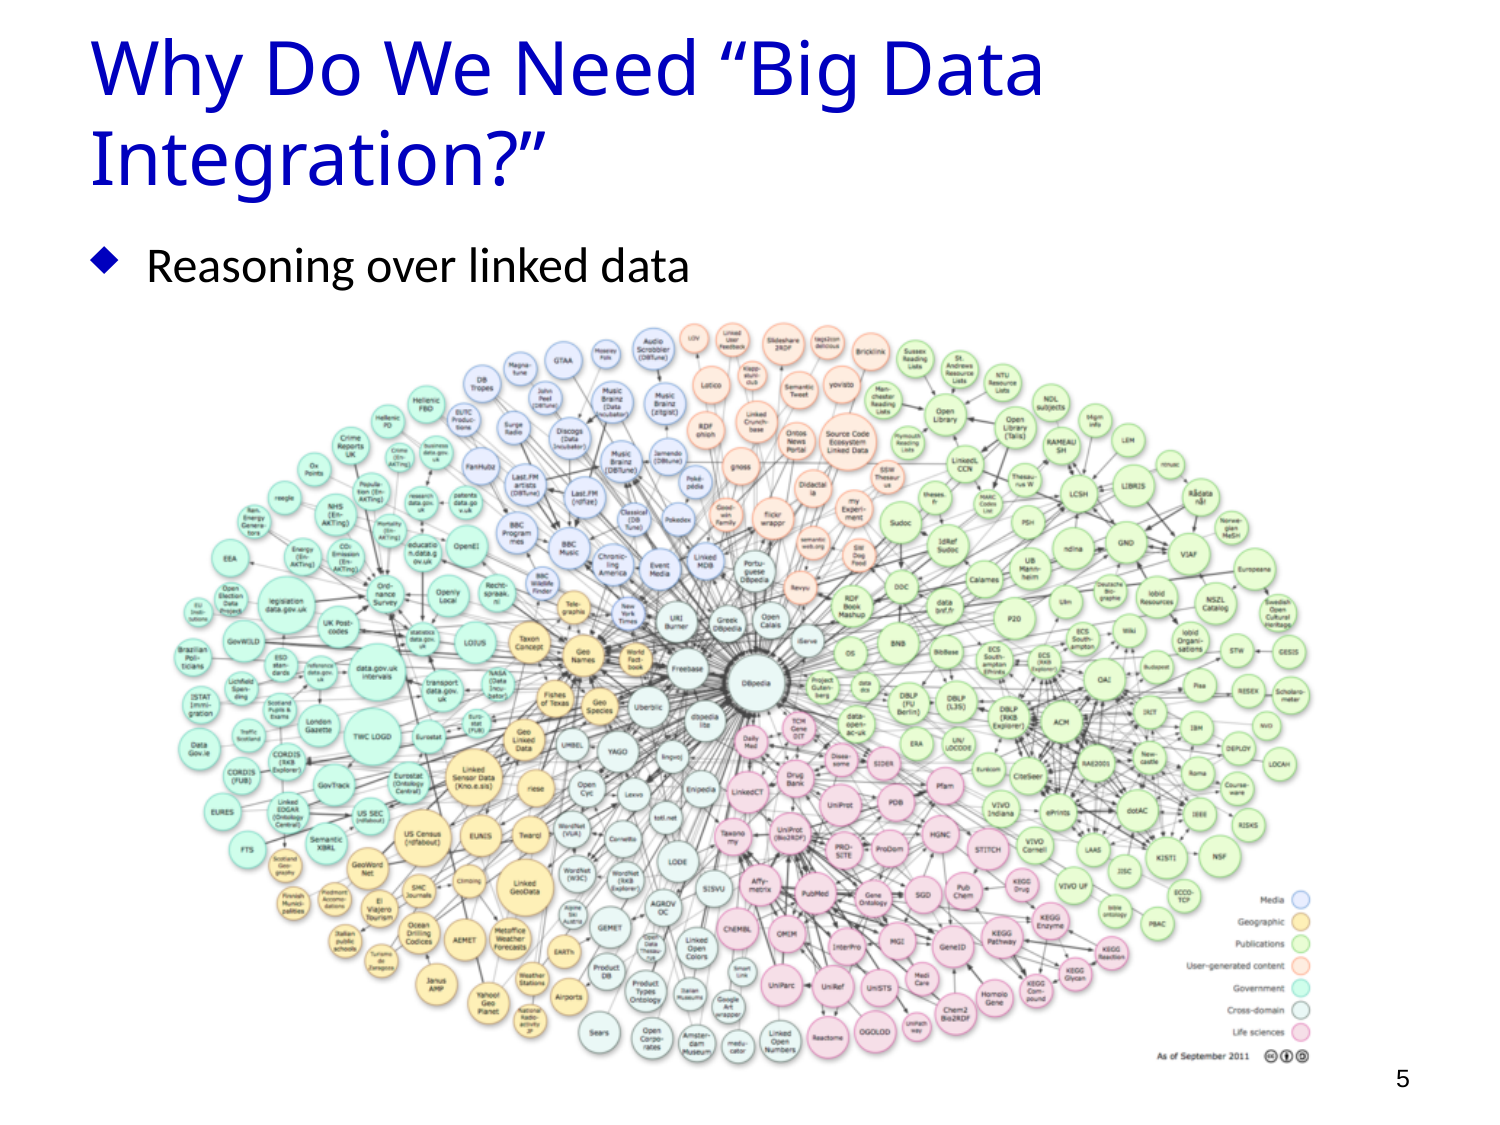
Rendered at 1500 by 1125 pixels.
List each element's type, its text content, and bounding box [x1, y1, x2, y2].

picture [162, 312, 1326, 1080]
list Reasoning over linked data [74, 224, 1500, 963]
slide_number 5 [1074, 1025, 1425, 1100]
title Why Do We Need “Big Data Integration?” [74, 45, 1426, 176]
